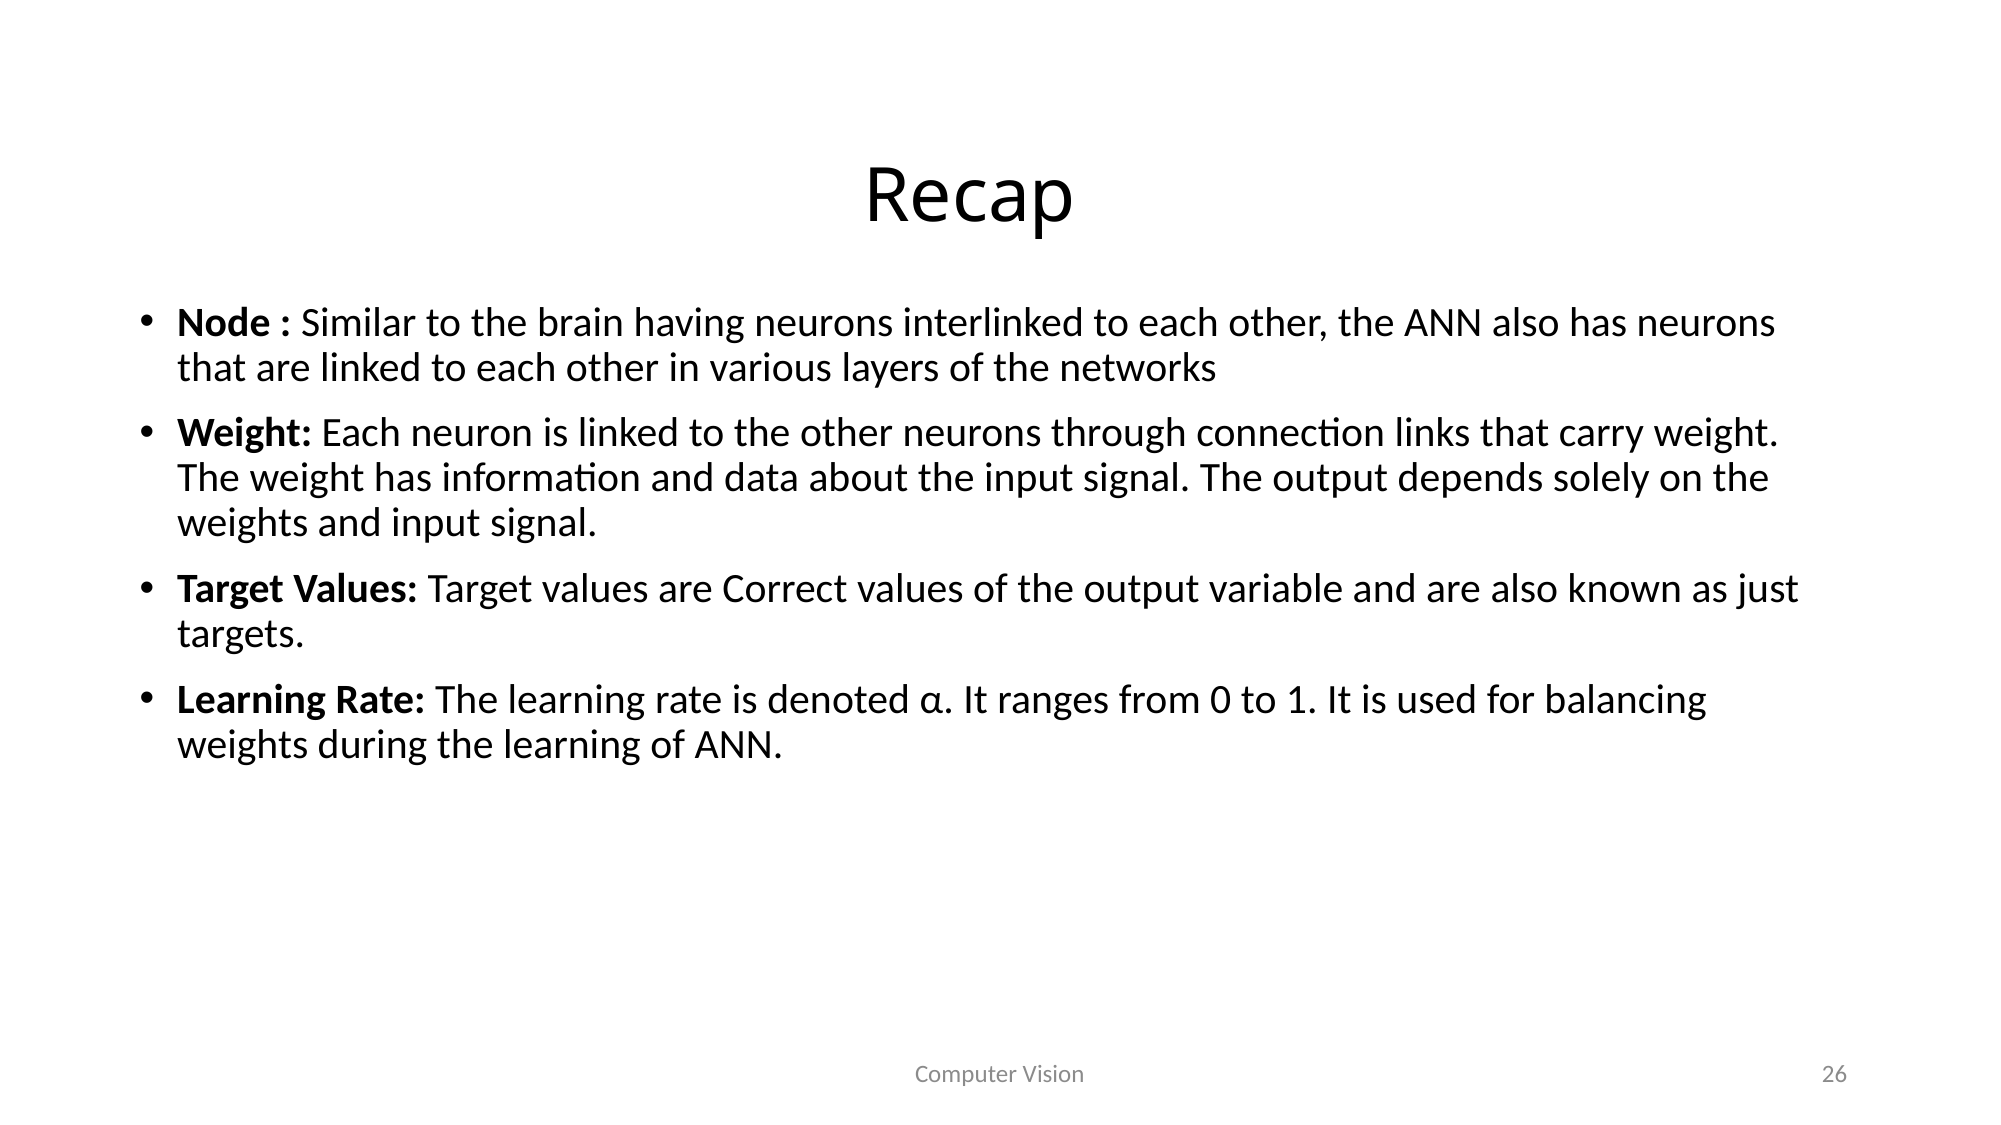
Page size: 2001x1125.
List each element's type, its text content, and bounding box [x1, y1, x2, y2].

title Recap [139, 143, 1800, 251]
list Node : Similar to the brain having neurons interlinked to each other, the ANN also has neurons that are linked to each other in various layers of the networks Weight: Each neuron is linked to the other neurons through connection links that carry weight. The weight has information and data about the input signal. The output depends solely on the weights and input signal. Target Values: Target values are Correct values of the output variable and are also known as just targets. Learning Rate: The learning rate is denoted α. It ranges from 0 to 1. It is used for balancing weights during the learning of ANN. [139, 299, 1801, 1014]
slide_number 26 [1412, 1042, 1863, 1103]
footer Computer Vision [662, 1042, 1338, 1103]
